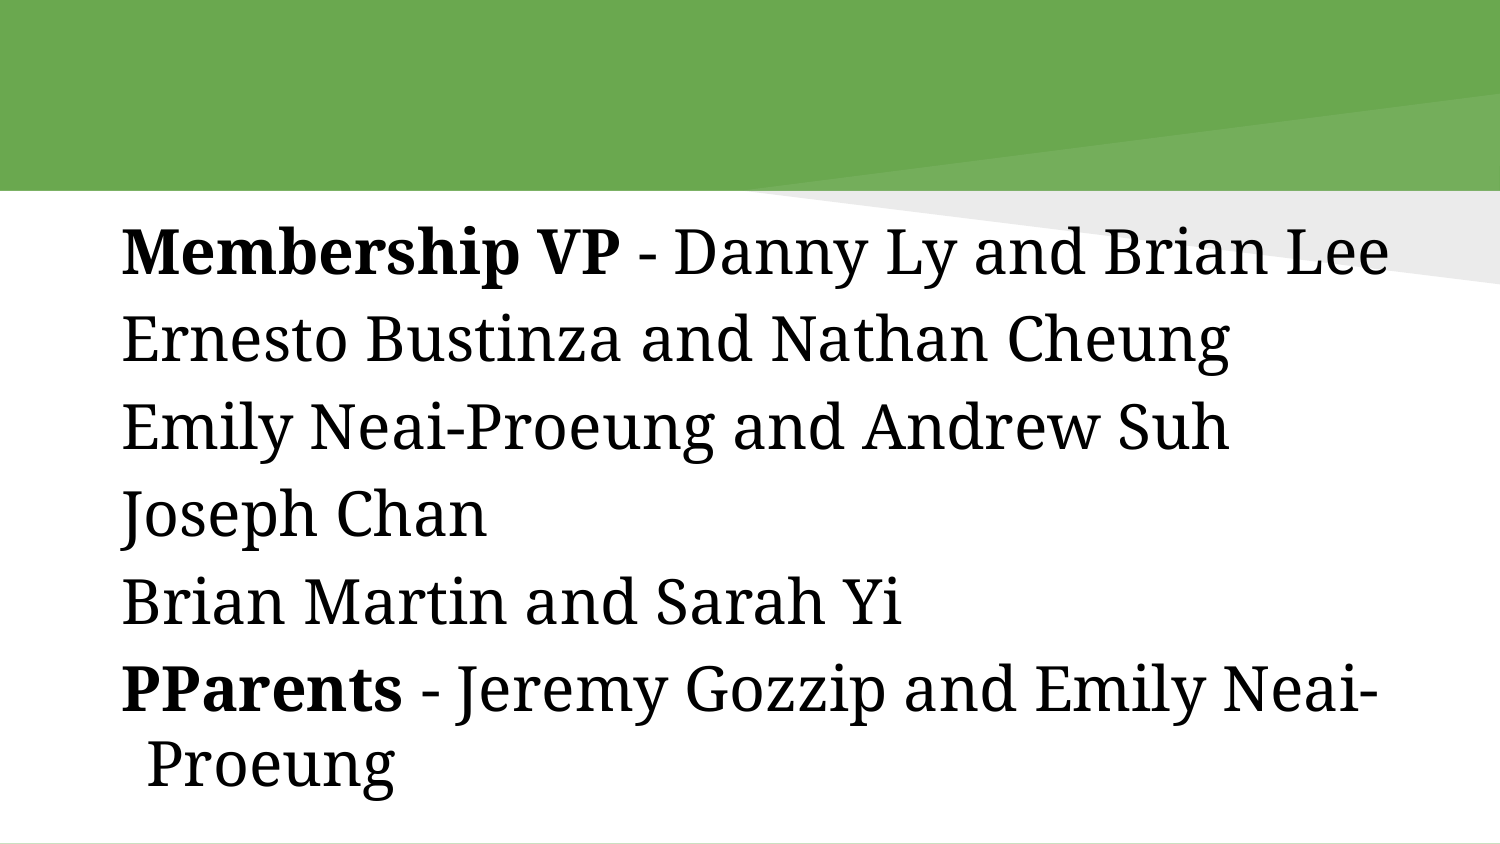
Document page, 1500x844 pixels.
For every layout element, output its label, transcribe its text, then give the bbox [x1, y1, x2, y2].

list Membership VP - Danny Ly and Brian Lee Ernesto Bustinza and Nathan Cheung Emily Neai-Proeung and Andrew Suh Joseph Chan Brian Martin and Sarah Yi PParents - Jeremy Gozzip and Emily Neai-Proeung [75, 196, 1425, 808]
